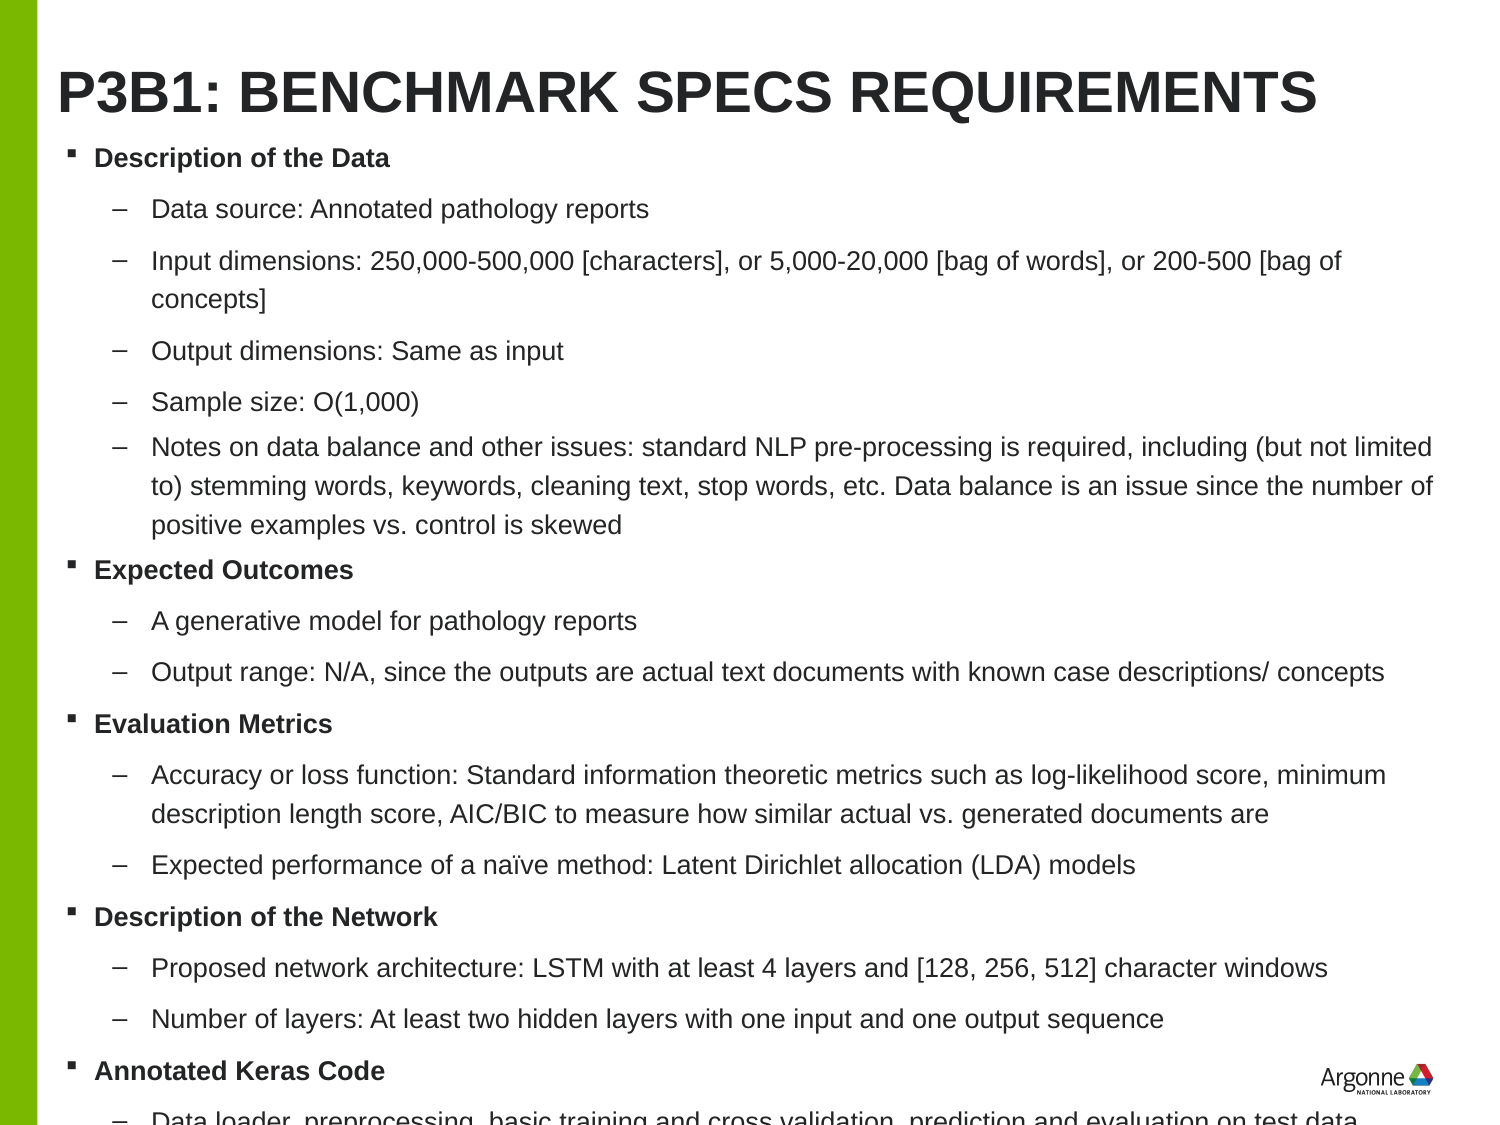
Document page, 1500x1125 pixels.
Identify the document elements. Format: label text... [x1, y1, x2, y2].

list Description of the Data Data source: Annotated pathology reports Input dimensions: 250,000-500,000 [characters], or 5,000-20,000 [bag of words], or 200-500 [bag of concepts] Output dimensions: Same as input Sample size: O(1,000) Notes on data balance and other issues: standard NLP pre-processing is required, including (but not limited to) stemming words, keywords, cleaning text, stop words, etc. Data balance is an issue since the number of positive examples vs. control is skewed Expected Outcomes A generative model for pathology reports Output range: N/A, since the outputs are actual text documents with known case descriptions/ concepts Evaluation Metrics Accuracy or loss function: Standard information theoretic metrics such as log-likelihood score, minimum description length score, AIC/BIC to measure how similar actual vs. generated documents are Expected performance of a naïve method: Latent Dirichlet allocation (LDA) models Description of the Network Proposed network architecture: LSTM with at least 4 layers and [128, 256, 512] character windows Number of layers: At least two hidden layers with one input and one output sequence Annotated Keras Code Data loader, preprocessing, basic training and cross validation, prediction and evaluation on test data [65, 134, 1449, 1125]
title P3B1: Benchmark Specs Requirements [57, 0, 1440, 127]
